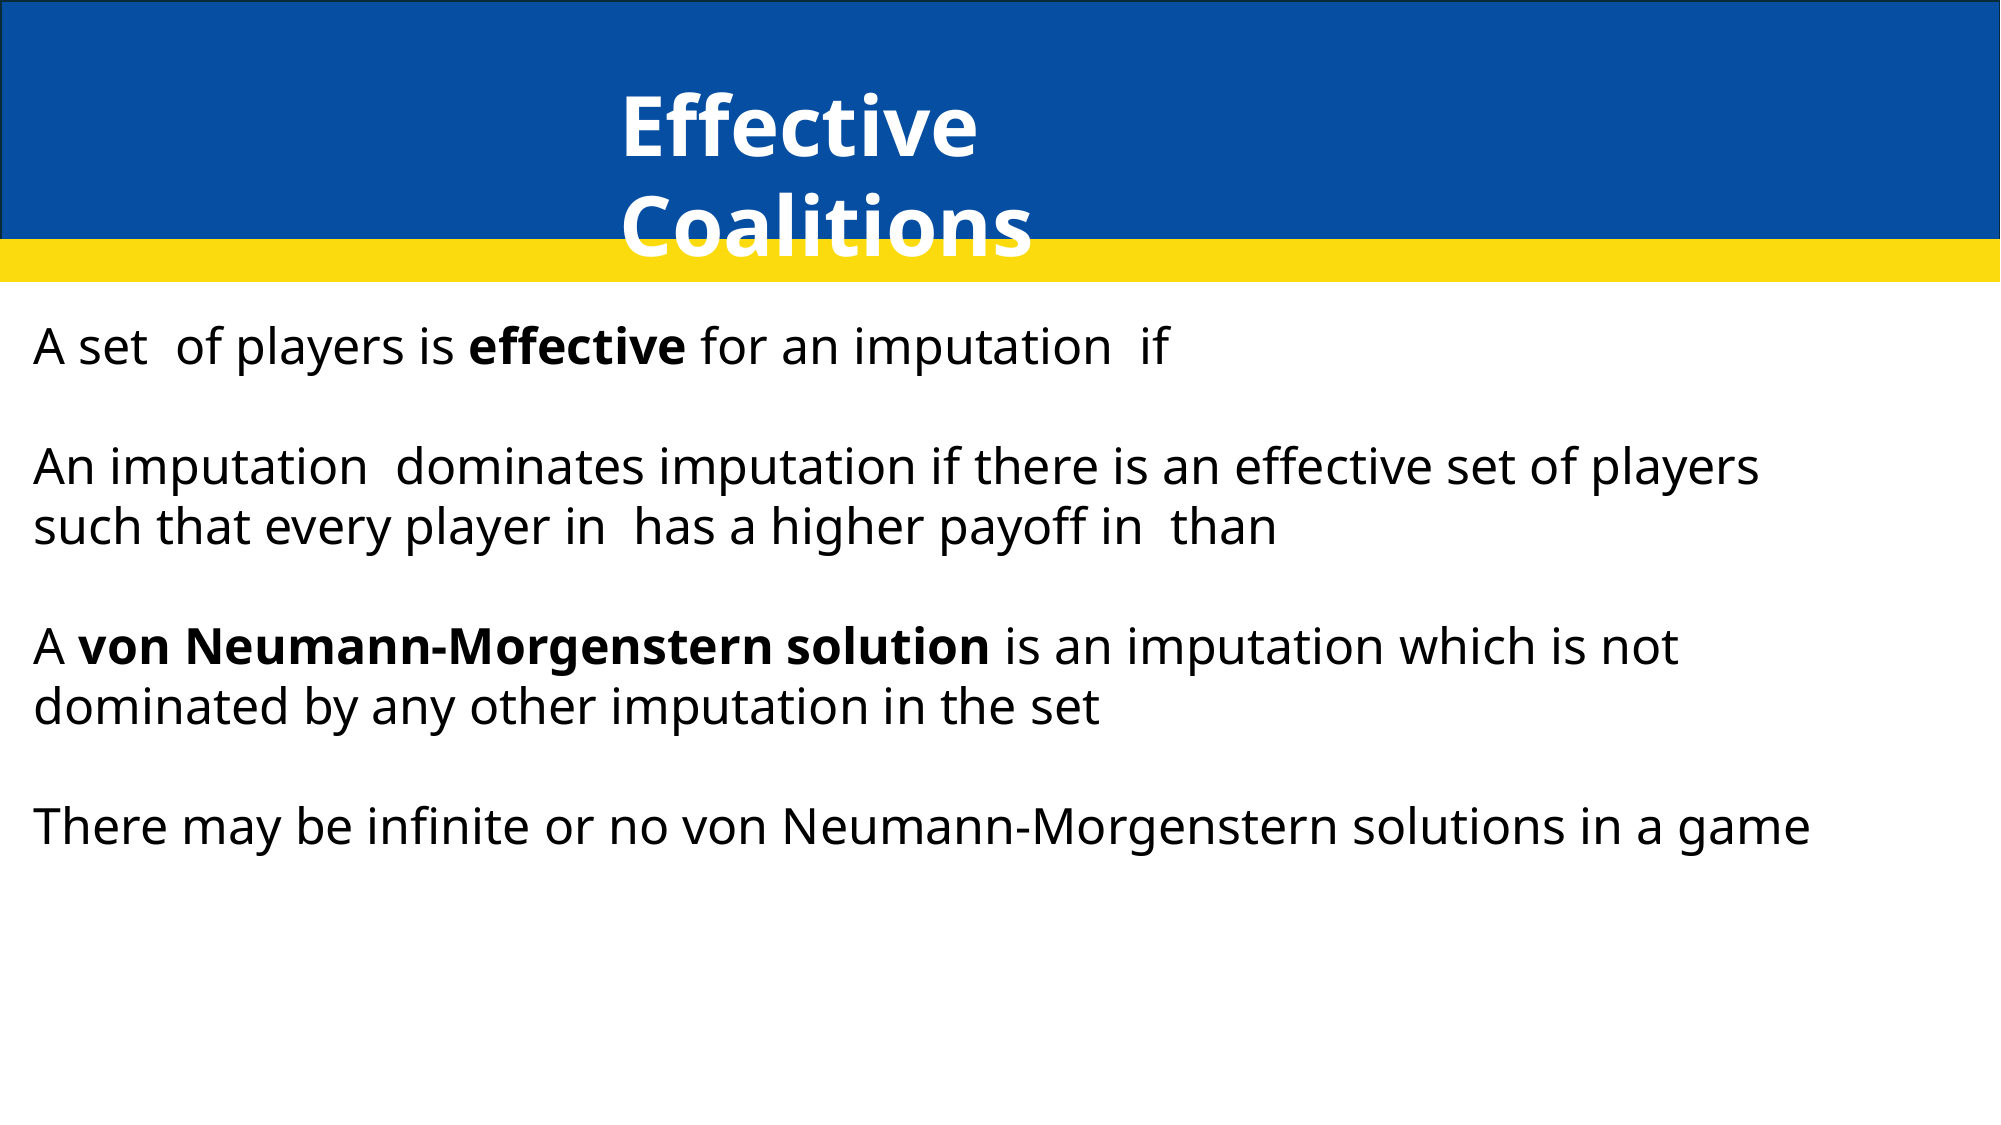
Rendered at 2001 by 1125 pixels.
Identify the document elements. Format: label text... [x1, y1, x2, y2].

text_box [0, 0, 2000, 239]
text_box [0, 239, 2000, 282]
text_box Effective Coalitions [604, 66, 1396, 281]
